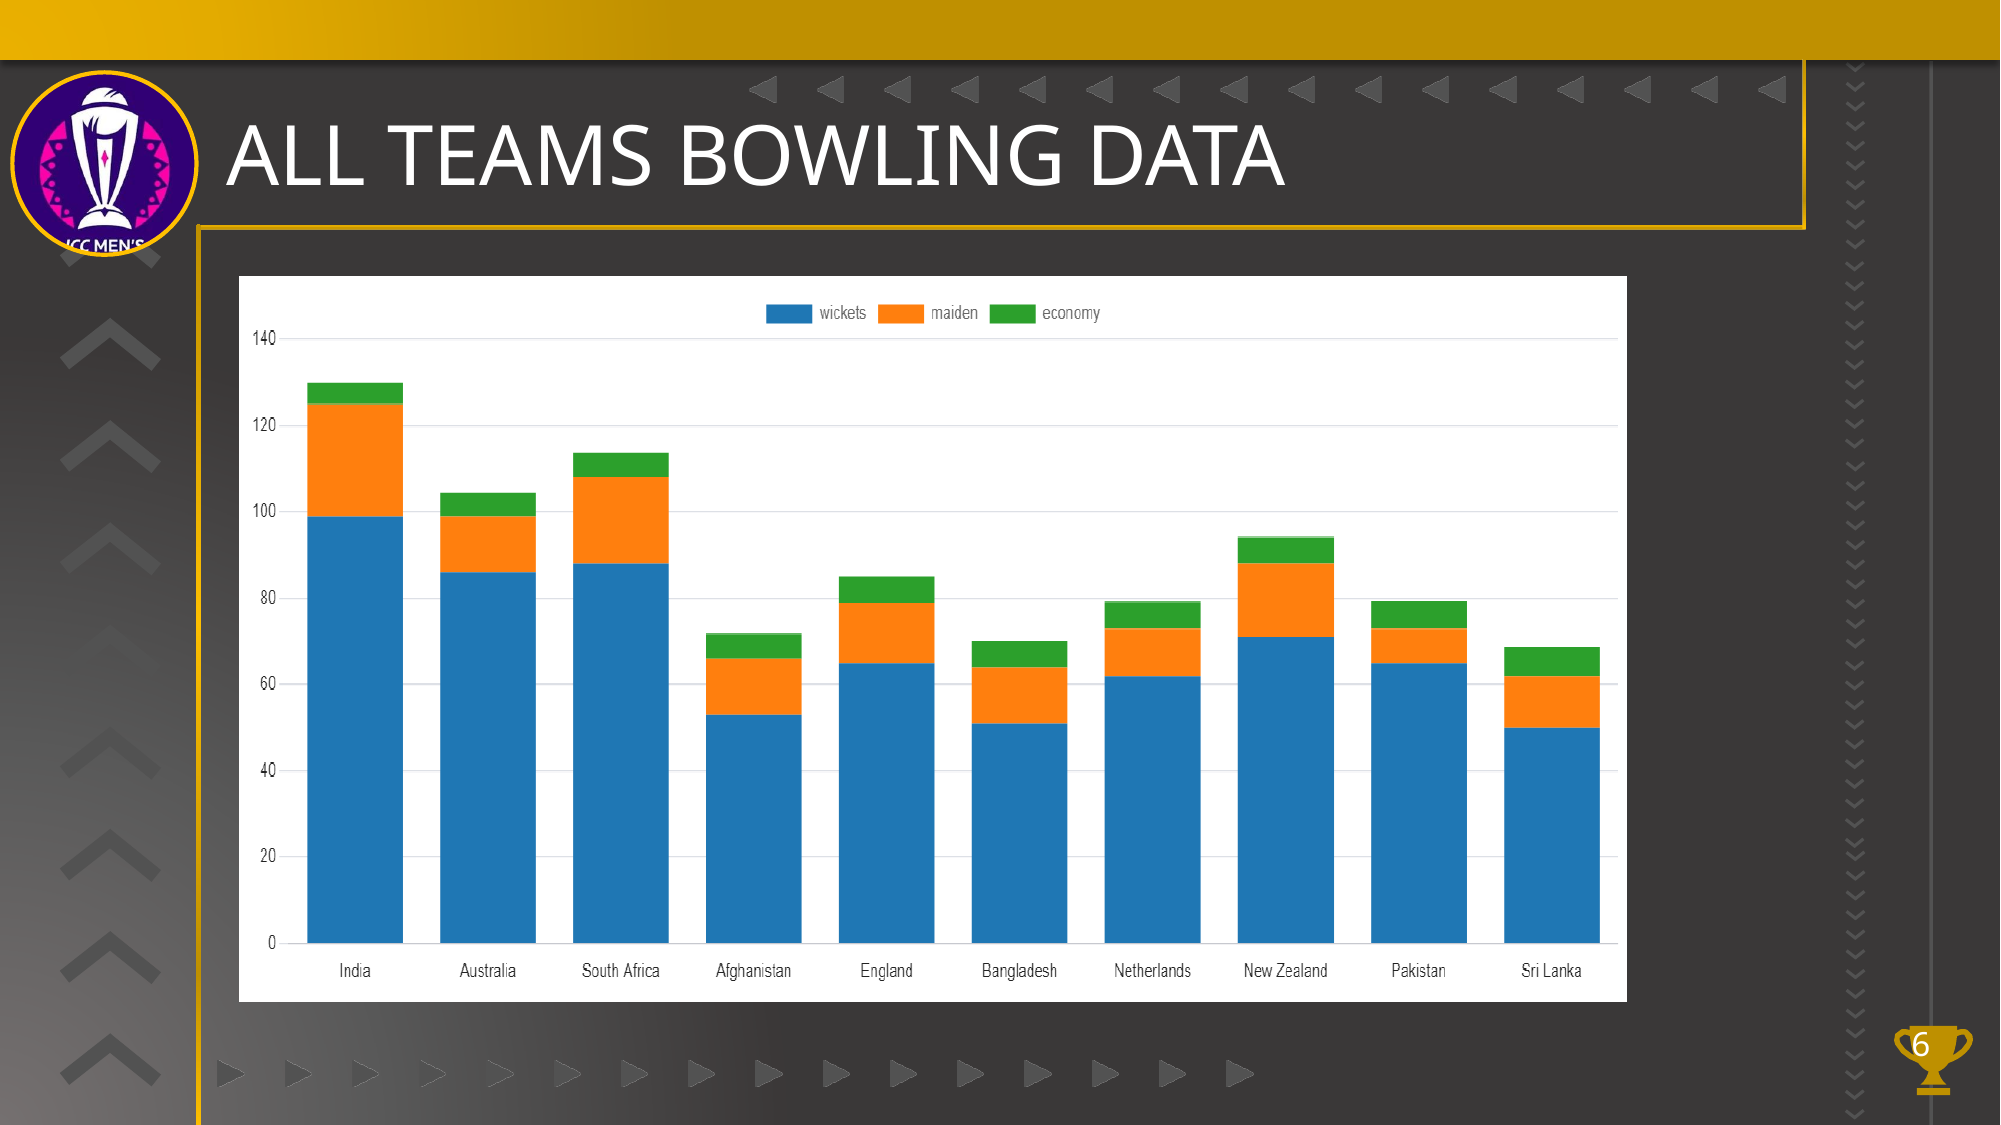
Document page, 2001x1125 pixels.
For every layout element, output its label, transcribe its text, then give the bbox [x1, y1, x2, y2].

picture [0, 0, 2000, 1125]
text_box 6 [1905, 1020, 1957, 1069]
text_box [10, 70, 1627, 1002]
picture [1900, 1035, 1905, 1047]
picture [1957, 1035, 1967, 1051]
